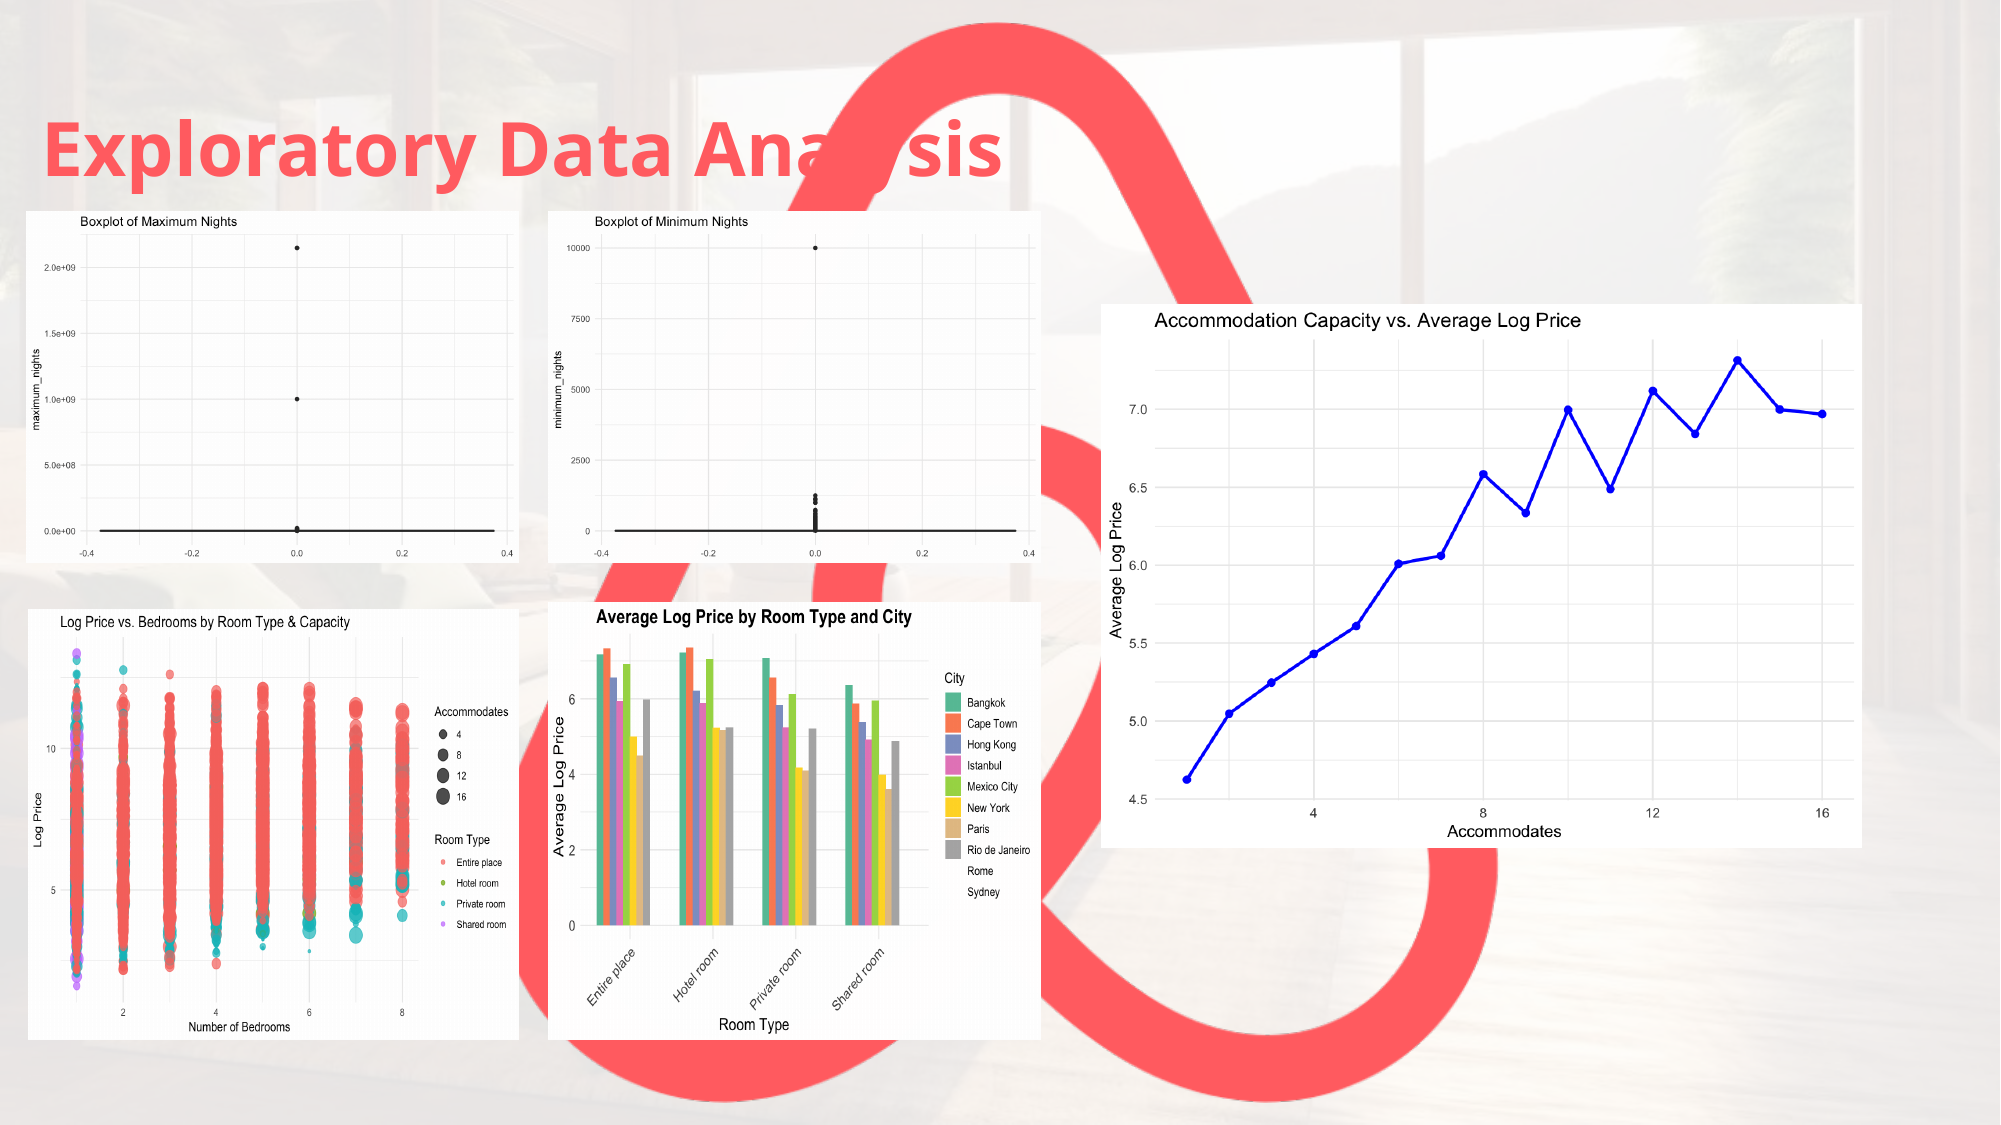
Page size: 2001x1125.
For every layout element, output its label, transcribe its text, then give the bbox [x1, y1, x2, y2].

text_box Exploratory Data Analysis [26, 94, 1122, 200]
picture [26, 22, 1862, 1103]
